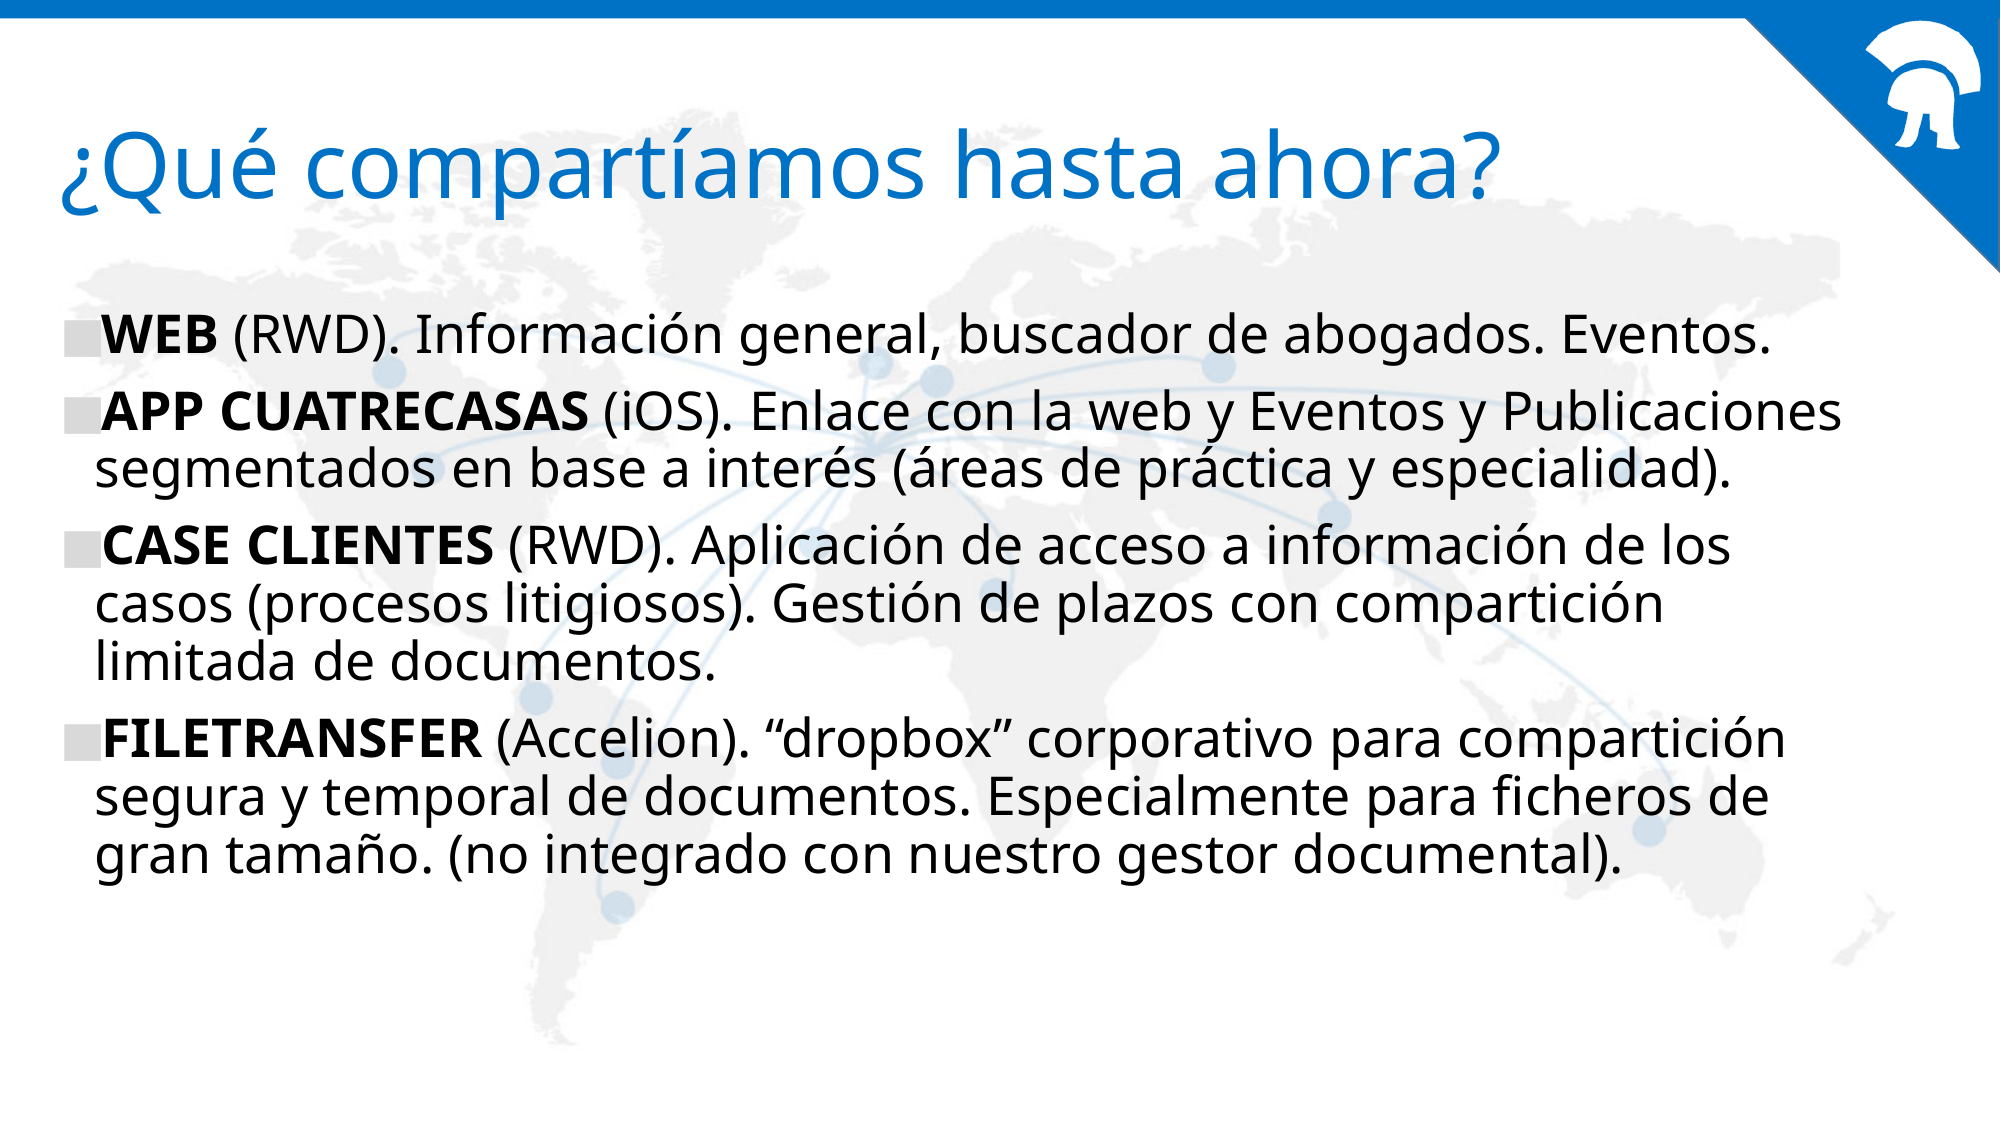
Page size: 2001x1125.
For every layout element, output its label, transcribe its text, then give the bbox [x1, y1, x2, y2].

picture [0, 0, 2001, 1125]
title ¿Qué compartíamos hasta ahora? [45, 59, 1863, 278]
list WEB (RWD). Información general, buscador de abogados. Eventos. APP CUATRECASAS (iOS). Enlace con la web y Eventos y Publicaciones segmentados en base a interés (áreas de práctica y especialidad). CASE CLIENTES (RWD). Aplicación de acceso a información de los casos (procesos litigiosos). Gestión de plazos con compartición limitada de documentos. FILETRANSFER (Accelion). “dropbox” corporativo para compartición segura y temporal de documentos. Especialmente para ficheros de gran tamaño. (no integrado con nuestro gestor documental). [45, 299, 1863, 1014]
